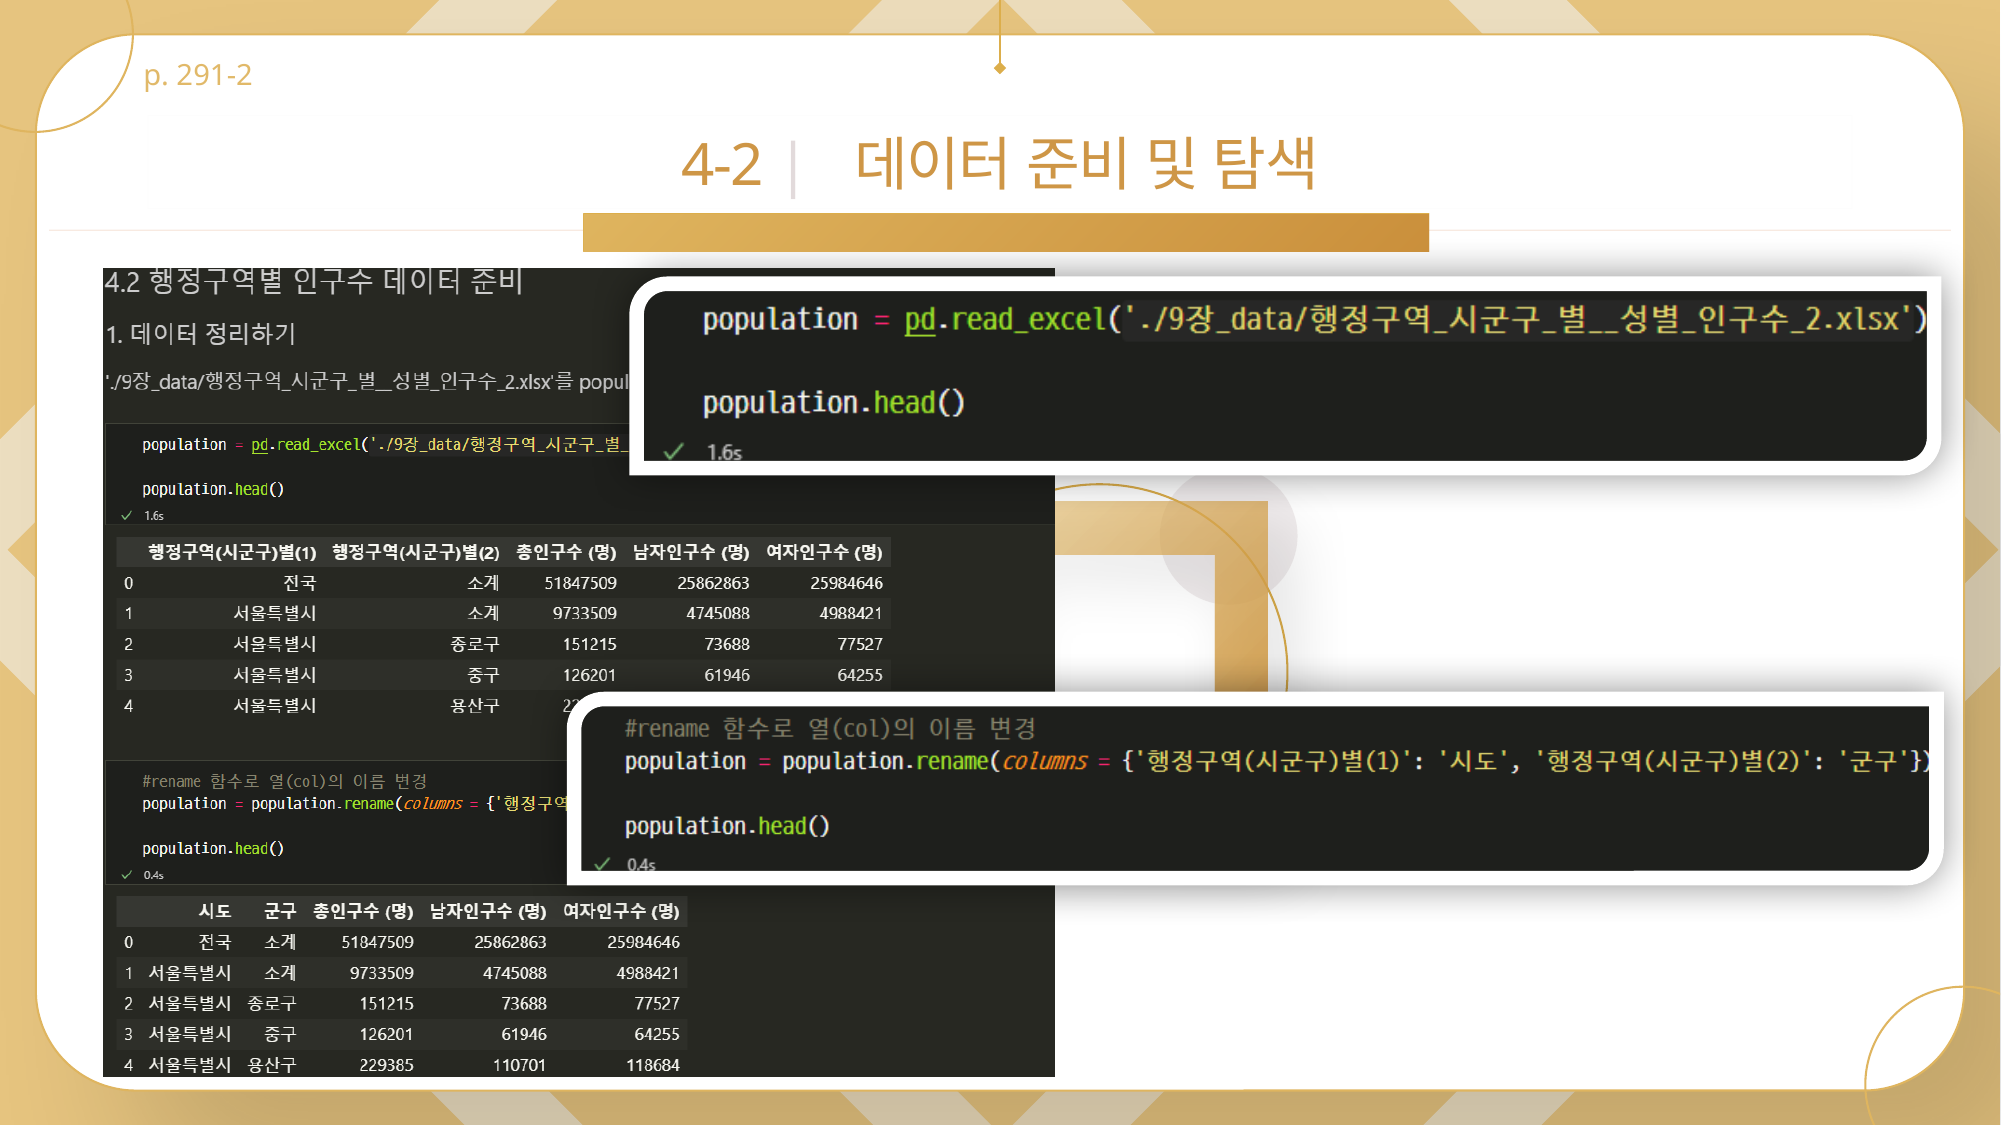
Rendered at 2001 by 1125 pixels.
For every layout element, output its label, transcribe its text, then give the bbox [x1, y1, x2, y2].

picture [103, 268, 1937, 1077]
subtitle Part 3 빅데이터 분석 – 지리 정보 분석 [581, 210, 1432, 255]
text_box p. 291-2 [128, 49, 268, 99]
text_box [1055, 469, 1298, 699]
title 4-2 | 데이터 준비 및 탐색 [147, 115, 1853, 209]
